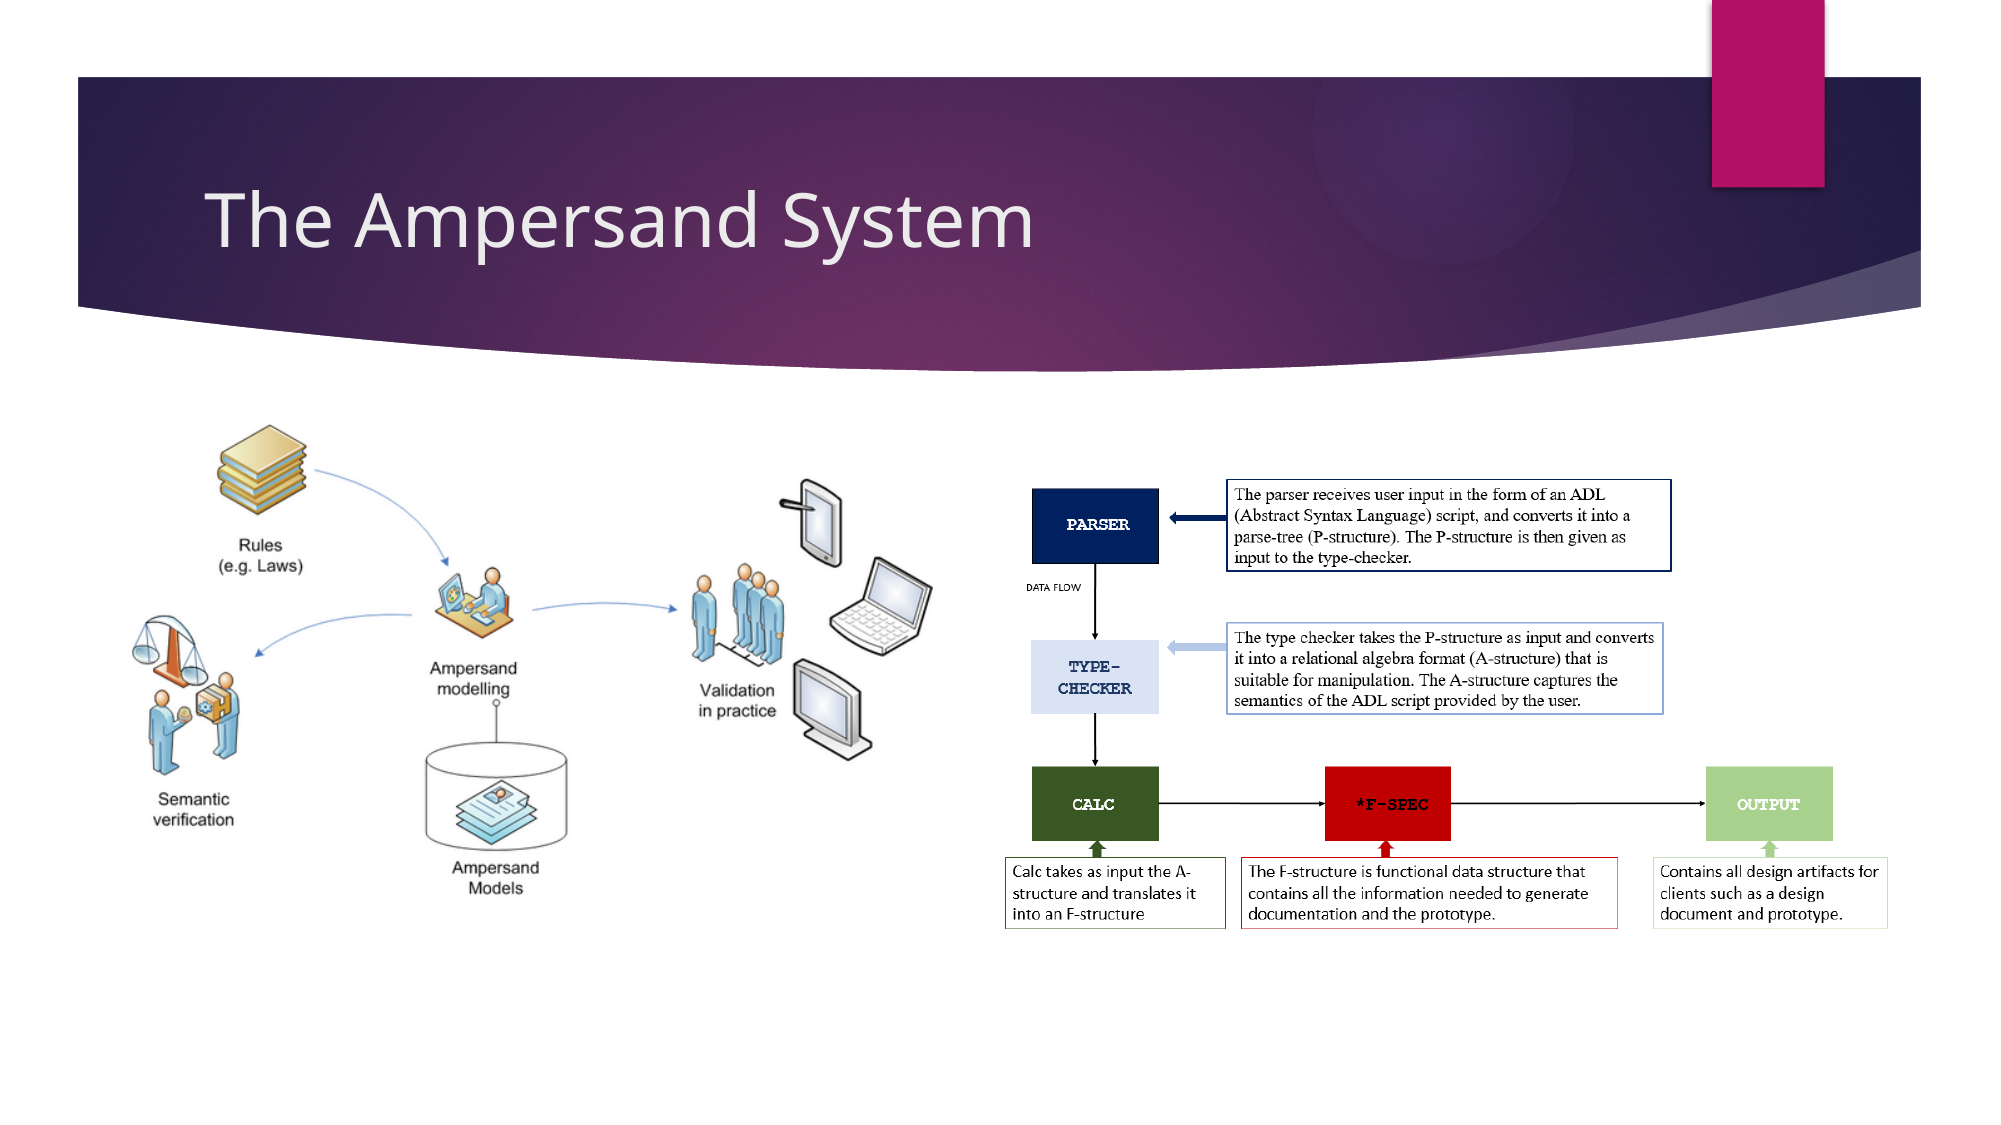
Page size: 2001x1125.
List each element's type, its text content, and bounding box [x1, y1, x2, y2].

title The Ampersand System [189, 159, 1627, 276]
picture [1002, 462, 1898, 937]
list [132, 424, 933, 900]
